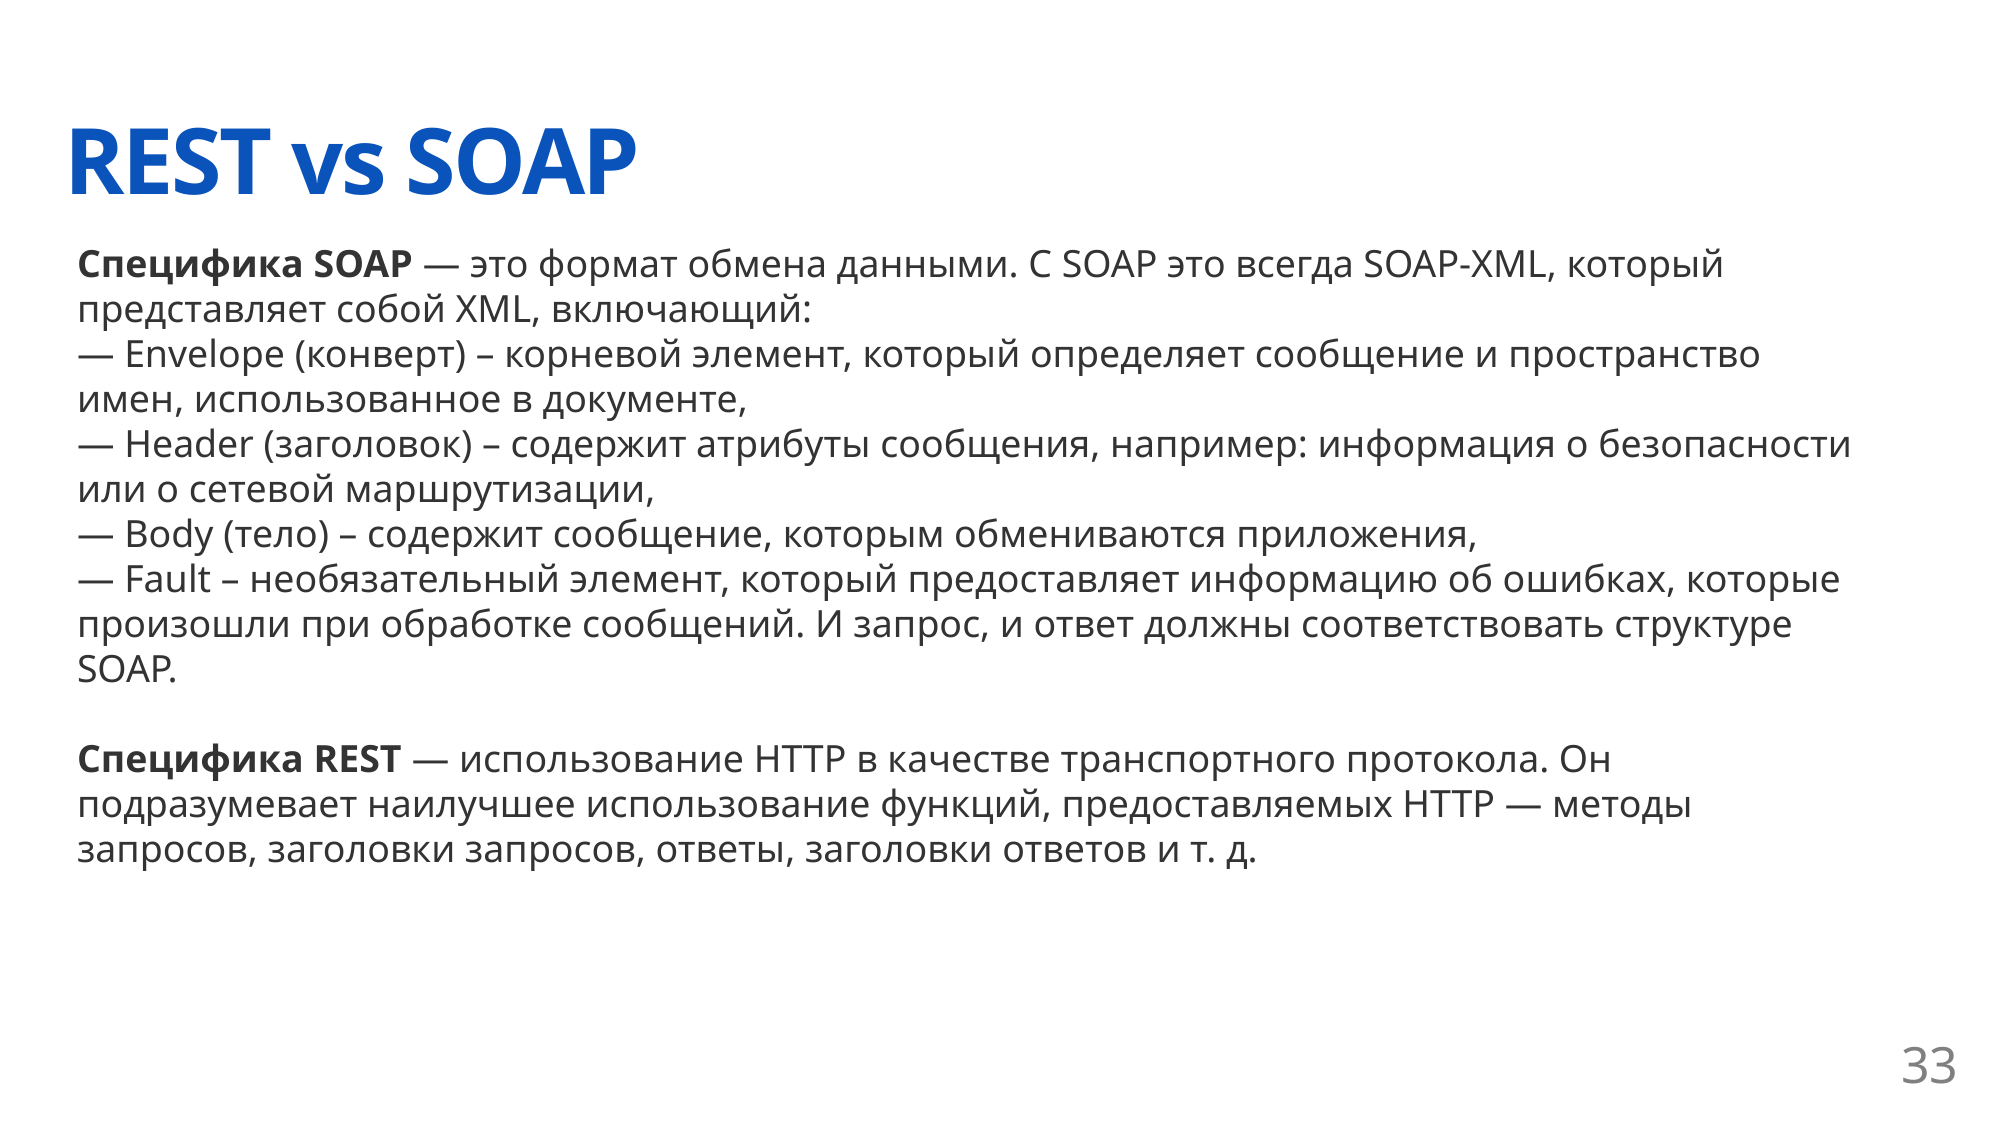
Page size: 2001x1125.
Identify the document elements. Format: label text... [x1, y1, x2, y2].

text_box 33 [1875, 1026, 1984, 1101]
text_box Специфика SOAP — это формат обмена данными. С SOAP это всегда SOAP-XML, который представляет собой XML, включающий: — Envelope (конверт) – корневой элемент, который определяет сообщение и пространство имен, использованное в документе, — Header (заголовок) – содержит атрибуты сообщения, например: информация о безопасности или о сетевой маршрутизации, — Body (тело) – содержит сообщение, которым обмениваются приложения, — Fault – необязательный элемент, который предоставляет информацию об ошибках, которые произошли при обработке сообщений. И запрос, и ответ должны соответствовать структуре SOAP. Специфика REST — использование HTTP в качестве транспортного протокола. Он подразумевает наилучшее использование функций, предоставляемых HTTP — методы запросов, заголовки запросов, ответы, заголовки ответов и т. д. [62, 232, 1875, 878]
title REST vs SOAP [62, 62, 1243, 232]
